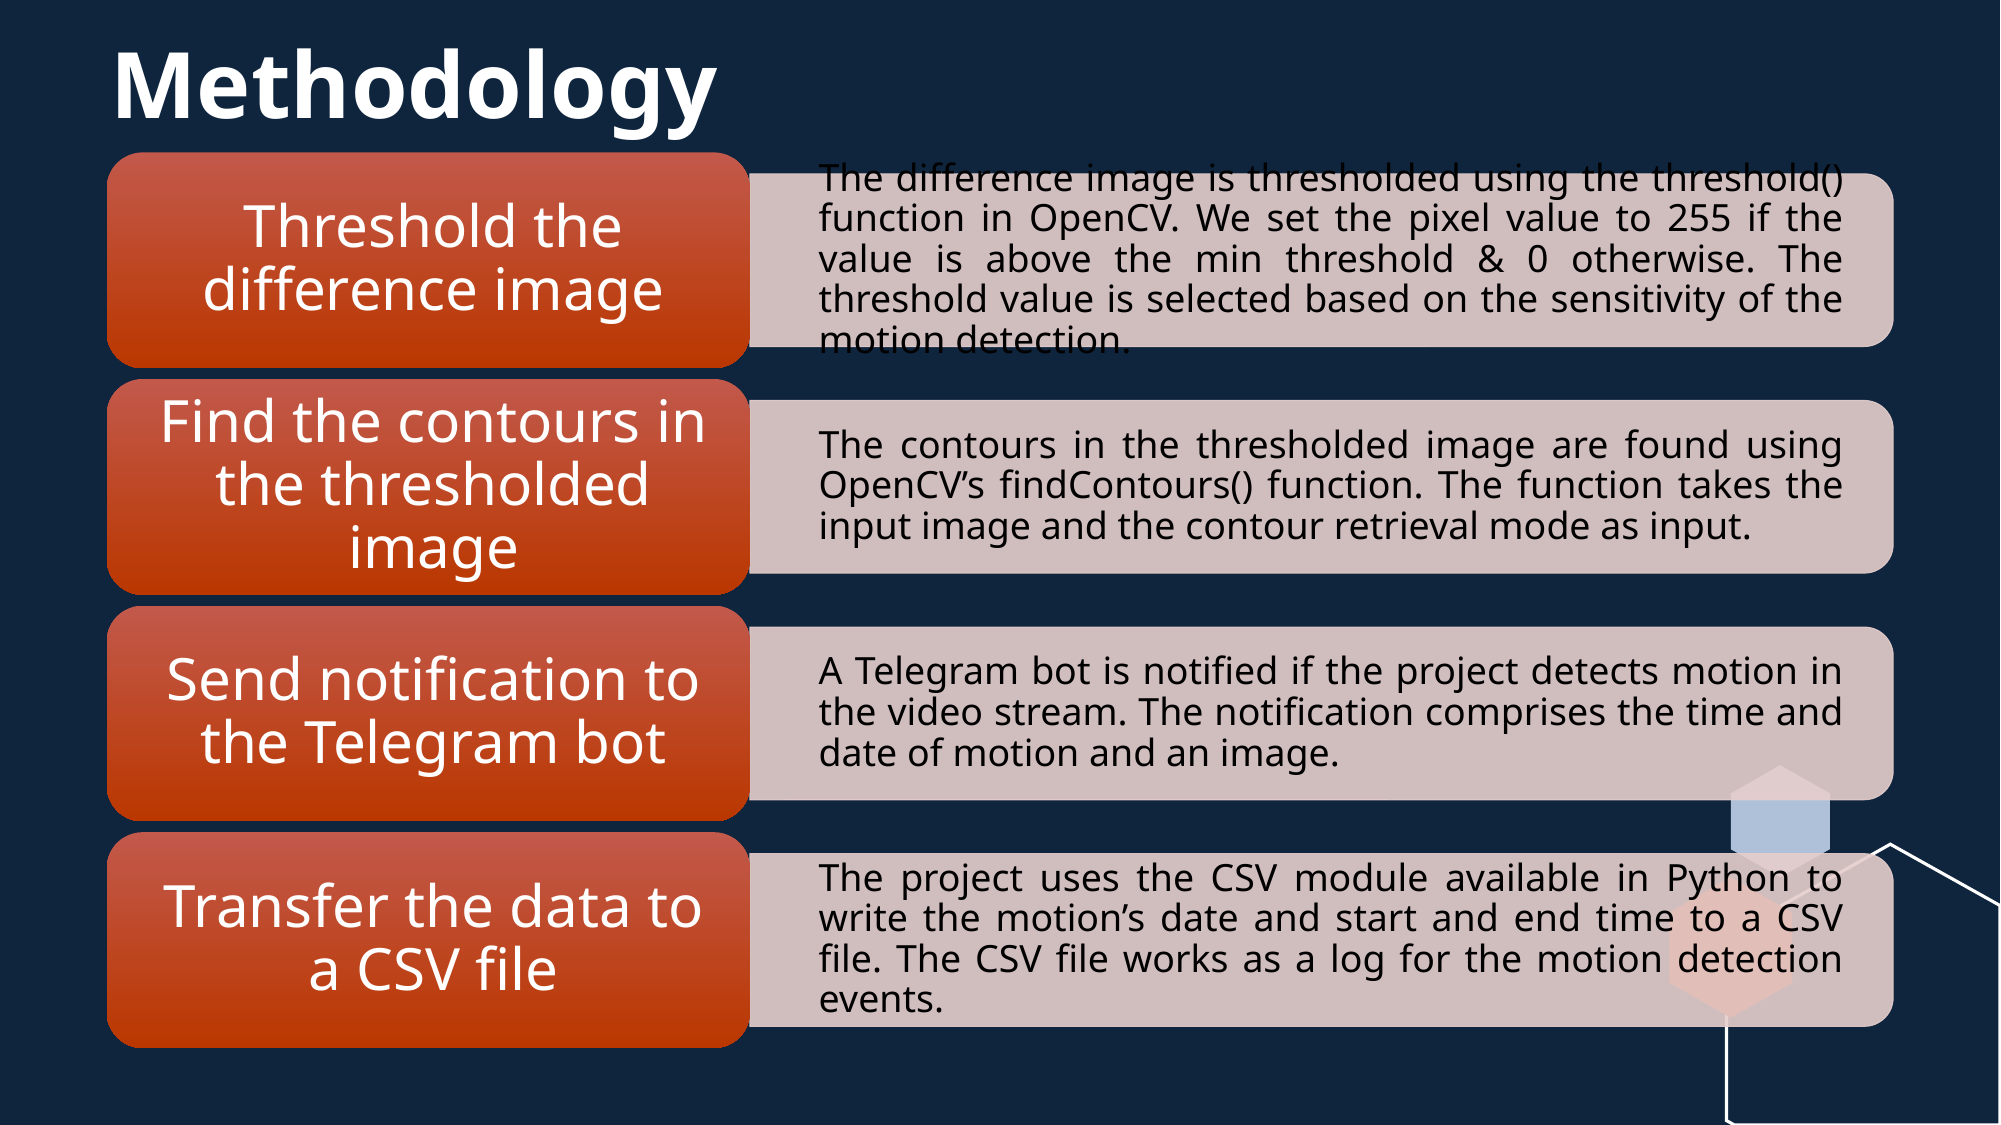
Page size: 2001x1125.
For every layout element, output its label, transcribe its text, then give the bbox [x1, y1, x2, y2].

title Methodology [95, 32, 1882, 152]
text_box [106, 151, 1894, 1049]
